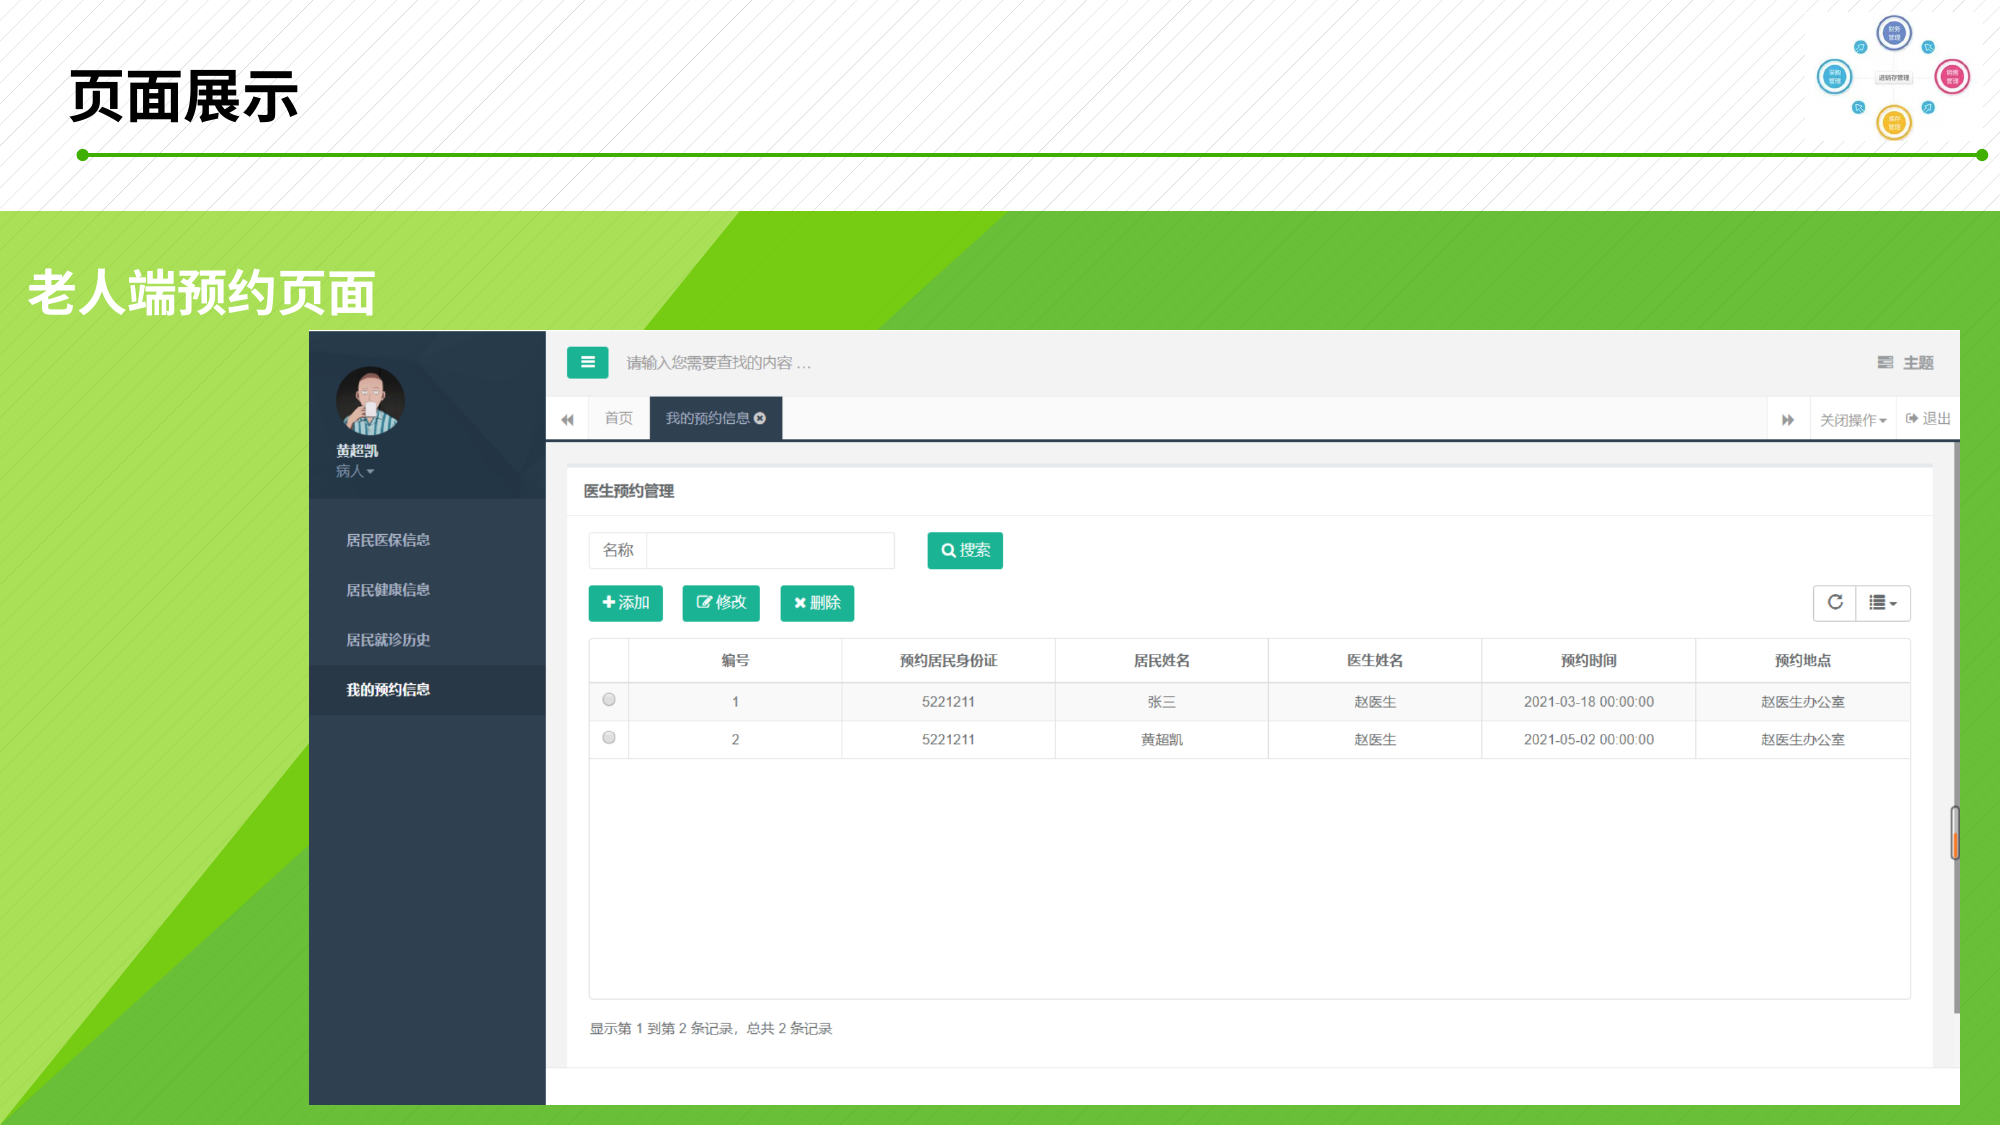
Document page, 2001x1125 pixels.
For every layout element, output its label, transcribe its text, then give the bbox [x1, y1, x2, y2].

picture [1805, 12, 1983, 141]
text_box 老人端预约页面 [13, 254, 503, 330]
list 页面展示 [52, 41, 558, 156]
text_box [0, 210, 1010, 1125]
picture [309, 330, 1960, 1105]
text_box [2, 210, 2000, 1125]
